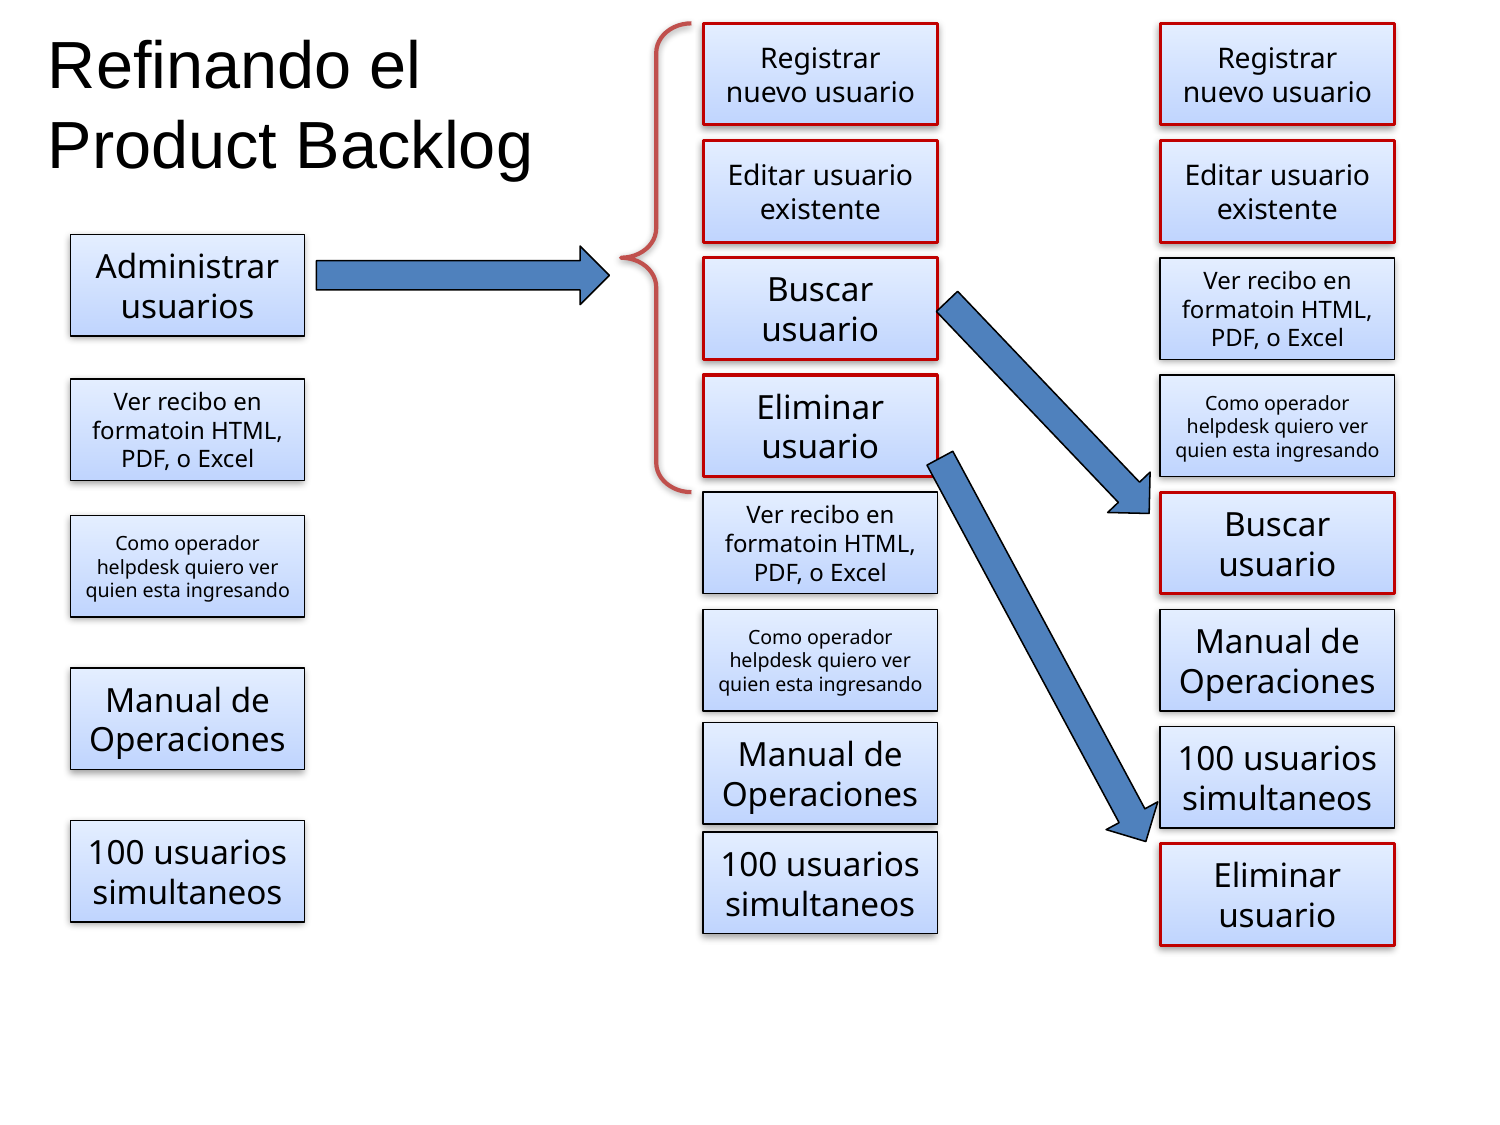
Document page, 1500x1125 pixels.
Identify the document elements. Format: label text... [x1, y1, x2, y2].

title Refinando el Product Backlog [32, 48, 650, 156]
text_box [926, 451, 1158, 842]
text_box Ver recibo en formatoin HTML, PDF, o Excel [70, 378, 305, 481]
text_box [618, 21, 692, 495]
text_box Como operador helpdesk quiero ver quien esta ingresando [70, 515, 305, 618]
text_box Buscar usuario [1159, 491, 1395, 594]
text_box Manual de Operaciones [1159, 609, 1395, 712]
text_box Editar usuario existente [1159, 140, 1395, 243]
text_box 100 usuarios simultaneos [70, 820, 305, 923]
text_box Administrar usuarios [70, 234, 305, 337]
text_box Ver recibo en formatoin HTML, PDF, o Excel [1159, 257, 1395, 360]
text_box [936, 291, 1151, 514]
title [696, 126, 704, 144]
text_box Manual de Operaciones [70, 667, 305, 770]
text_box Como operador helpdesk quiero ver quien esta ingresando [1159, 374, 1395, 477]
text_box Registrar nuevo usuario [1159, 23, 1395, 126]
text_box 100 usuarios simultaneos [702, 831, 938, 934]
text_box Ver recibo en formatoin HTML, PDF, o Excel [702, 491, 938, 594]
text_box Registrar nuevo usuario [702, 23, 938, 126]
text_box Buscar usuario [702, 257, 938, 360]
text_box Editar usuario existente [702, 140, 938, 243]
text_box Eliminar usuario [1159, 843, 1395, 946]
text_box Como operador helpdesk quiero ver quien esta ingresando [702, 609, 938, 712]
text_box Manual de Operaciones [702, 722, 938, 825]
text_box [316, 246, 610, 305]
text_box 100 usuarios simultaneos [1159, 726, 1395, 829]
text_box Eliminar usuario [702, 374, 938, 477]
